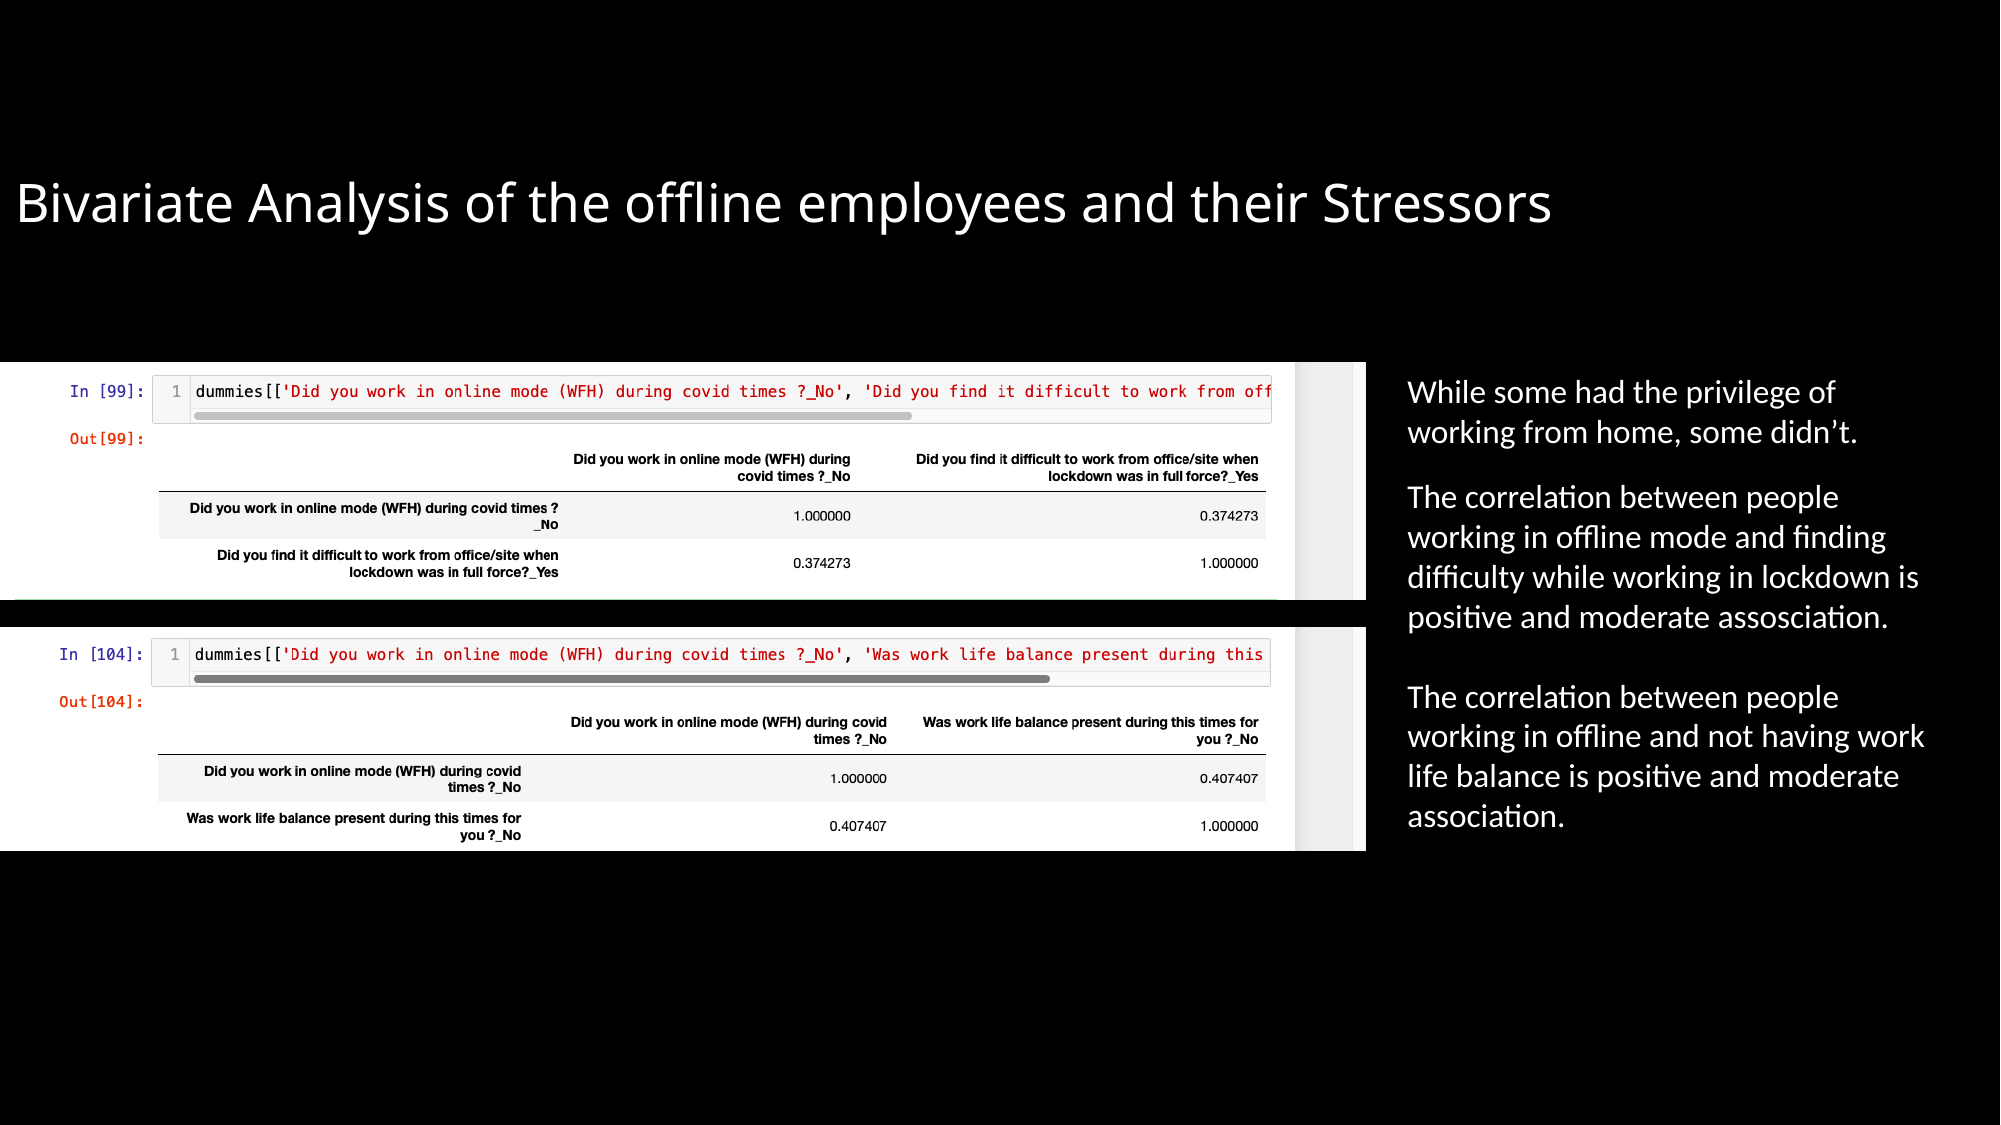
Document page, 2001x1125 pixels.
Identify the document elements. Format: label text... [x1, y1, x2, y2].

picture [0, 362, 1366, 600]
title Bivariate Analysis of the offline employees and their Stressors [0, 139, 1578, 335]
text_box While some had the privilege of working from home, some didn’t. The correlation between people working in offline mode and finding difficulty while working in lockdown is positive and moderate assosciation. The correlation between people working in offline and not having work life balance is positive and moderate association. [1392, 362, 1944, 887]
picture [0, 627, 1366, 851]
